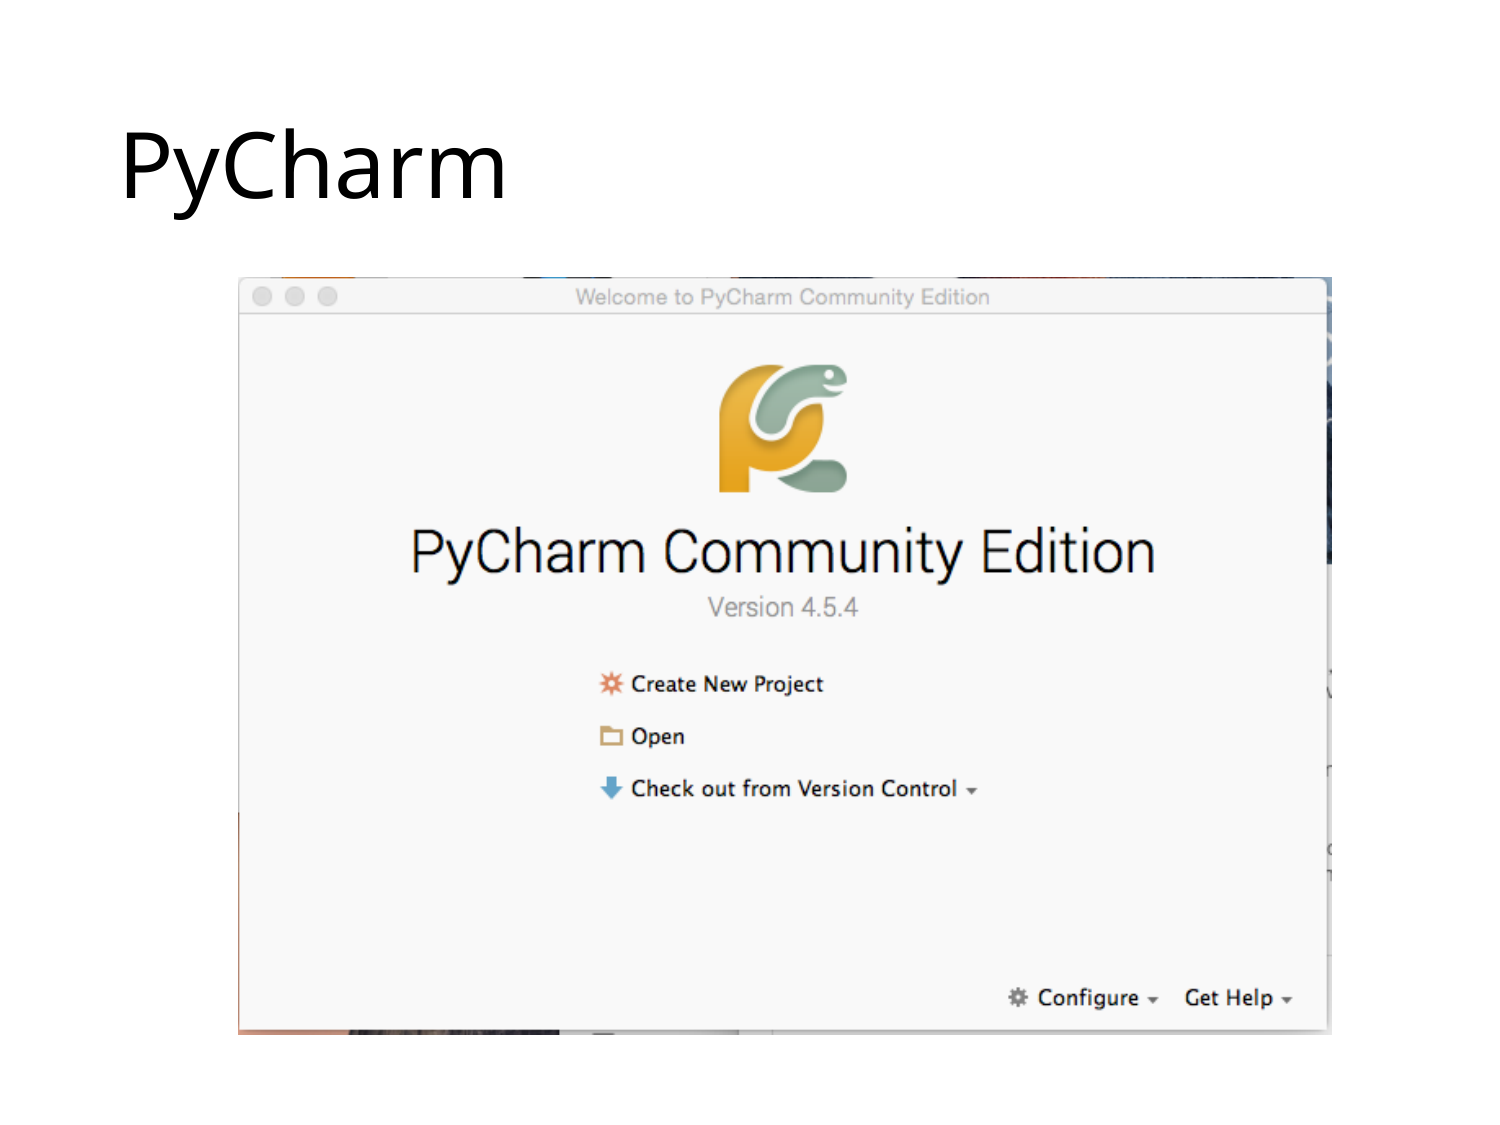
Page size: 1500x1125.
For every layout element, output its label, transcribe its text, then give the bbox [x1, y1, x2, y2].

title PyCharm [103, 59, 1397, 278]
picture [238, 277, 1332, 1035]
